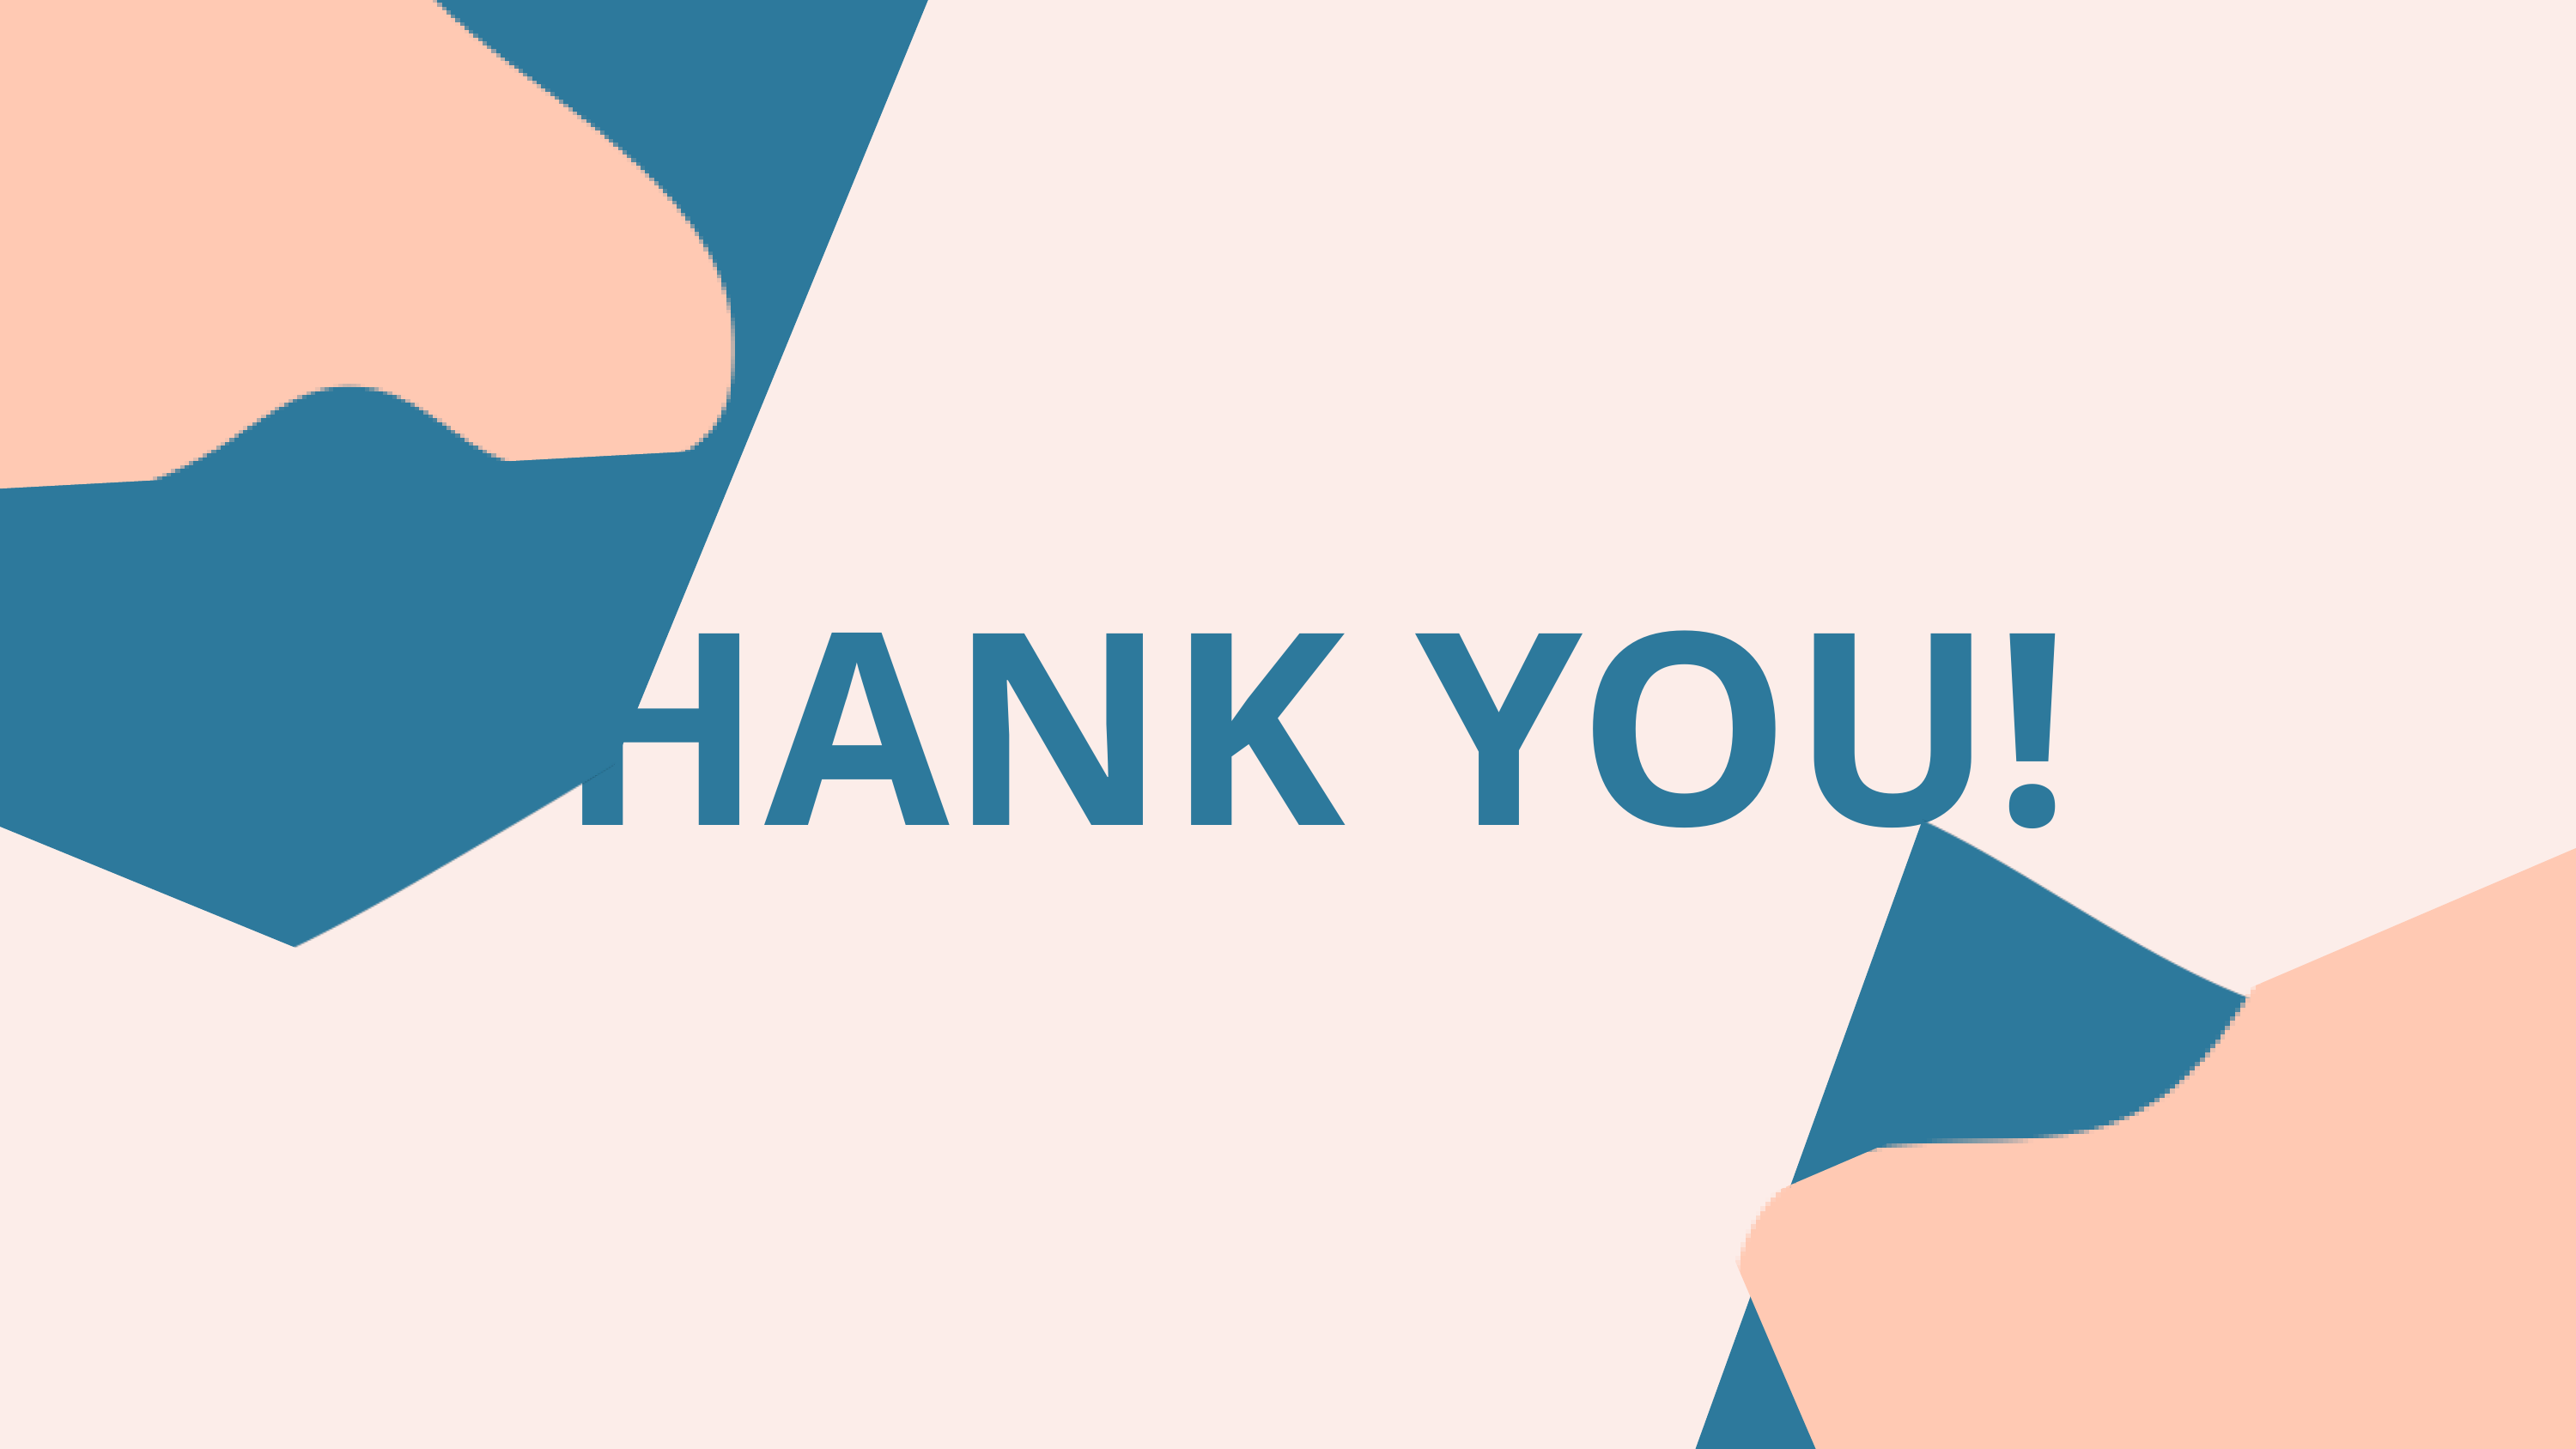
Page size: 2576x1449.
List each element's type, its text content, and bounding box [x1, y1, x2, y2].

text_box [734, 0, 928, 419]
text_box [1790, 415, 2576, 1185]
text_box [0, 0, 758, 489]
text_box THANK YOU! [568, 543, 2021, 880]
text_box [1716, 847, 2576, 1449]
text_box [0, 449, 744, 1034]
text_box [1695, 1298, 1815, 1449]
